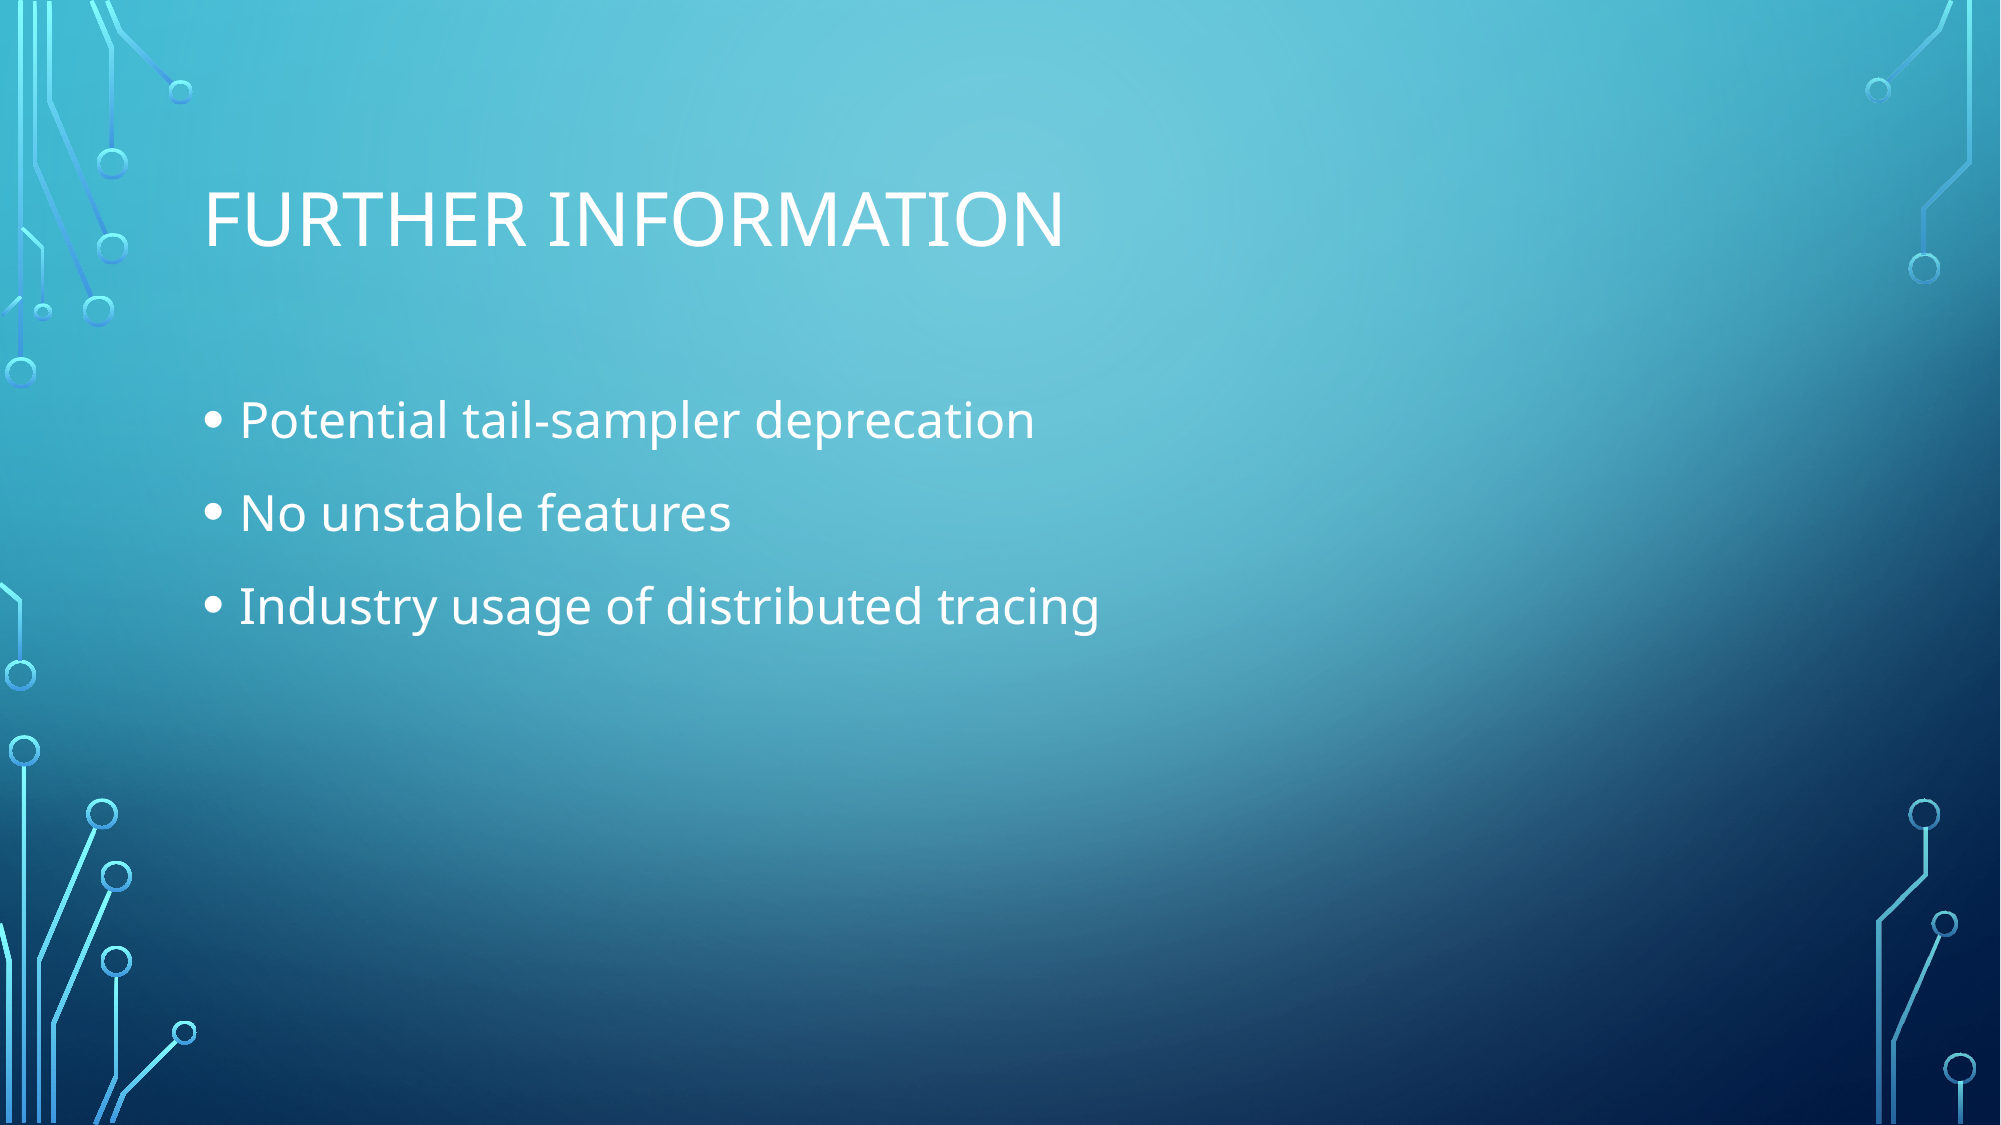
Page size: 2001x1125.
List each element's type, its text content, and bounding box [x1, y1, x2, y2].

title Further information [187, 101, 1813, 344]
list Potential tail-sampler deprecation No unstable features Industry usage of distributed tracing [187, 369, 1813, 950]
